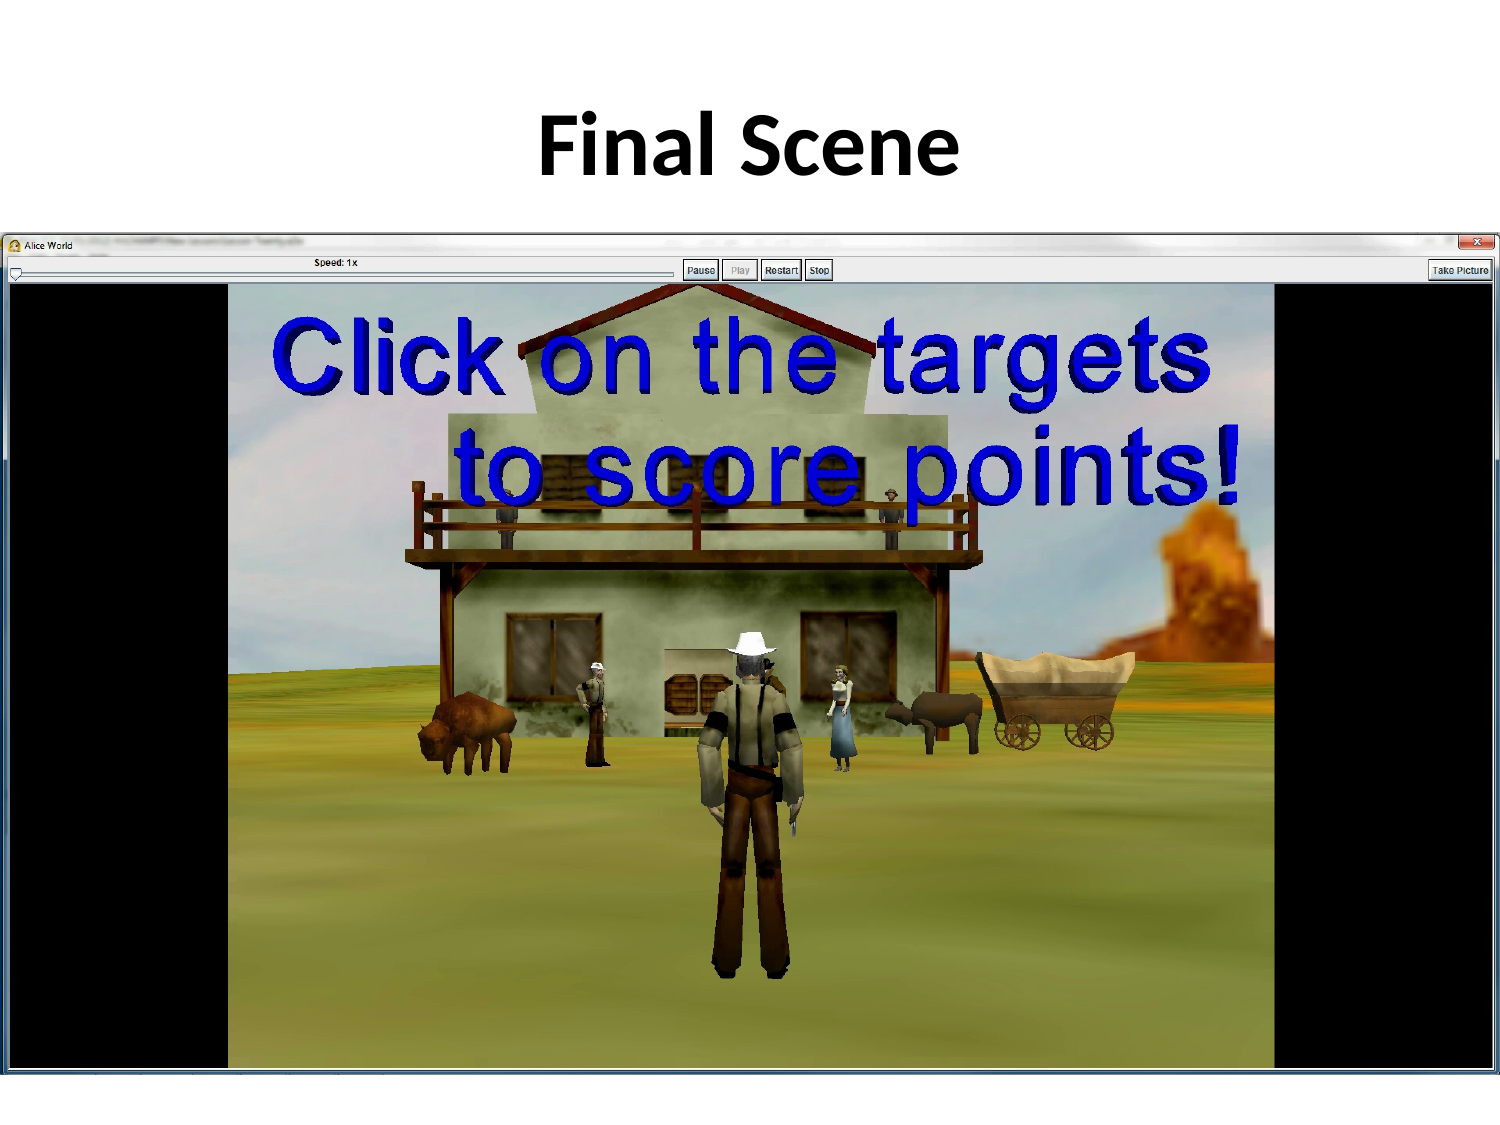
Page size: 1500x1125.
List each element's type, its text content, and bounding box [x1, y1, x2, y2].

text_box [0, 230, 1500, 1076]
title Final Scene [75, 45, 1425, 229]
